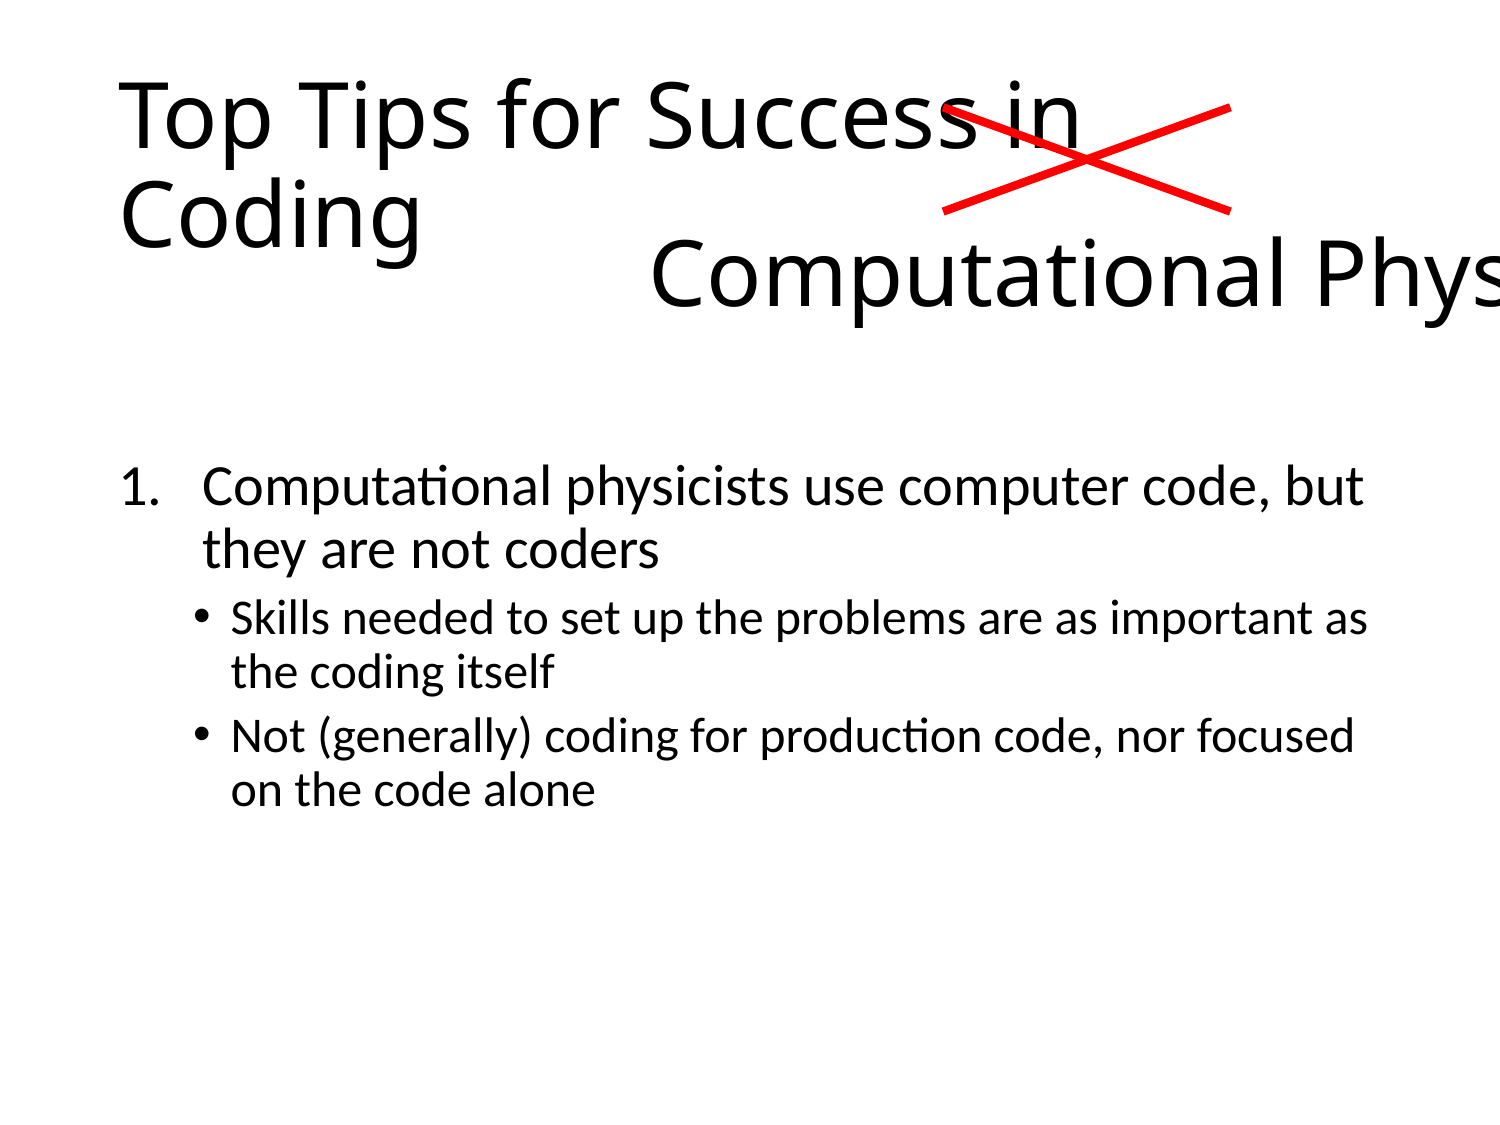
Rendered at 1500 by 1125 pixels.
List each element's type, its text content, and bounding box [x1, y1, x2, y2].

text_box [943, 107, 1231, 212]
text_box Computational Physics [633, 168, 1500, 386]
list Computational physicists use computer code, but they are not coders Skills needed to set up the problems are as important as the coding itself Not (generally) coding for production code, nor focused on the code alone [103, 447, 1412, 1030]
title Top Tips for Success in Coding [103, 59, 1397, 278]
